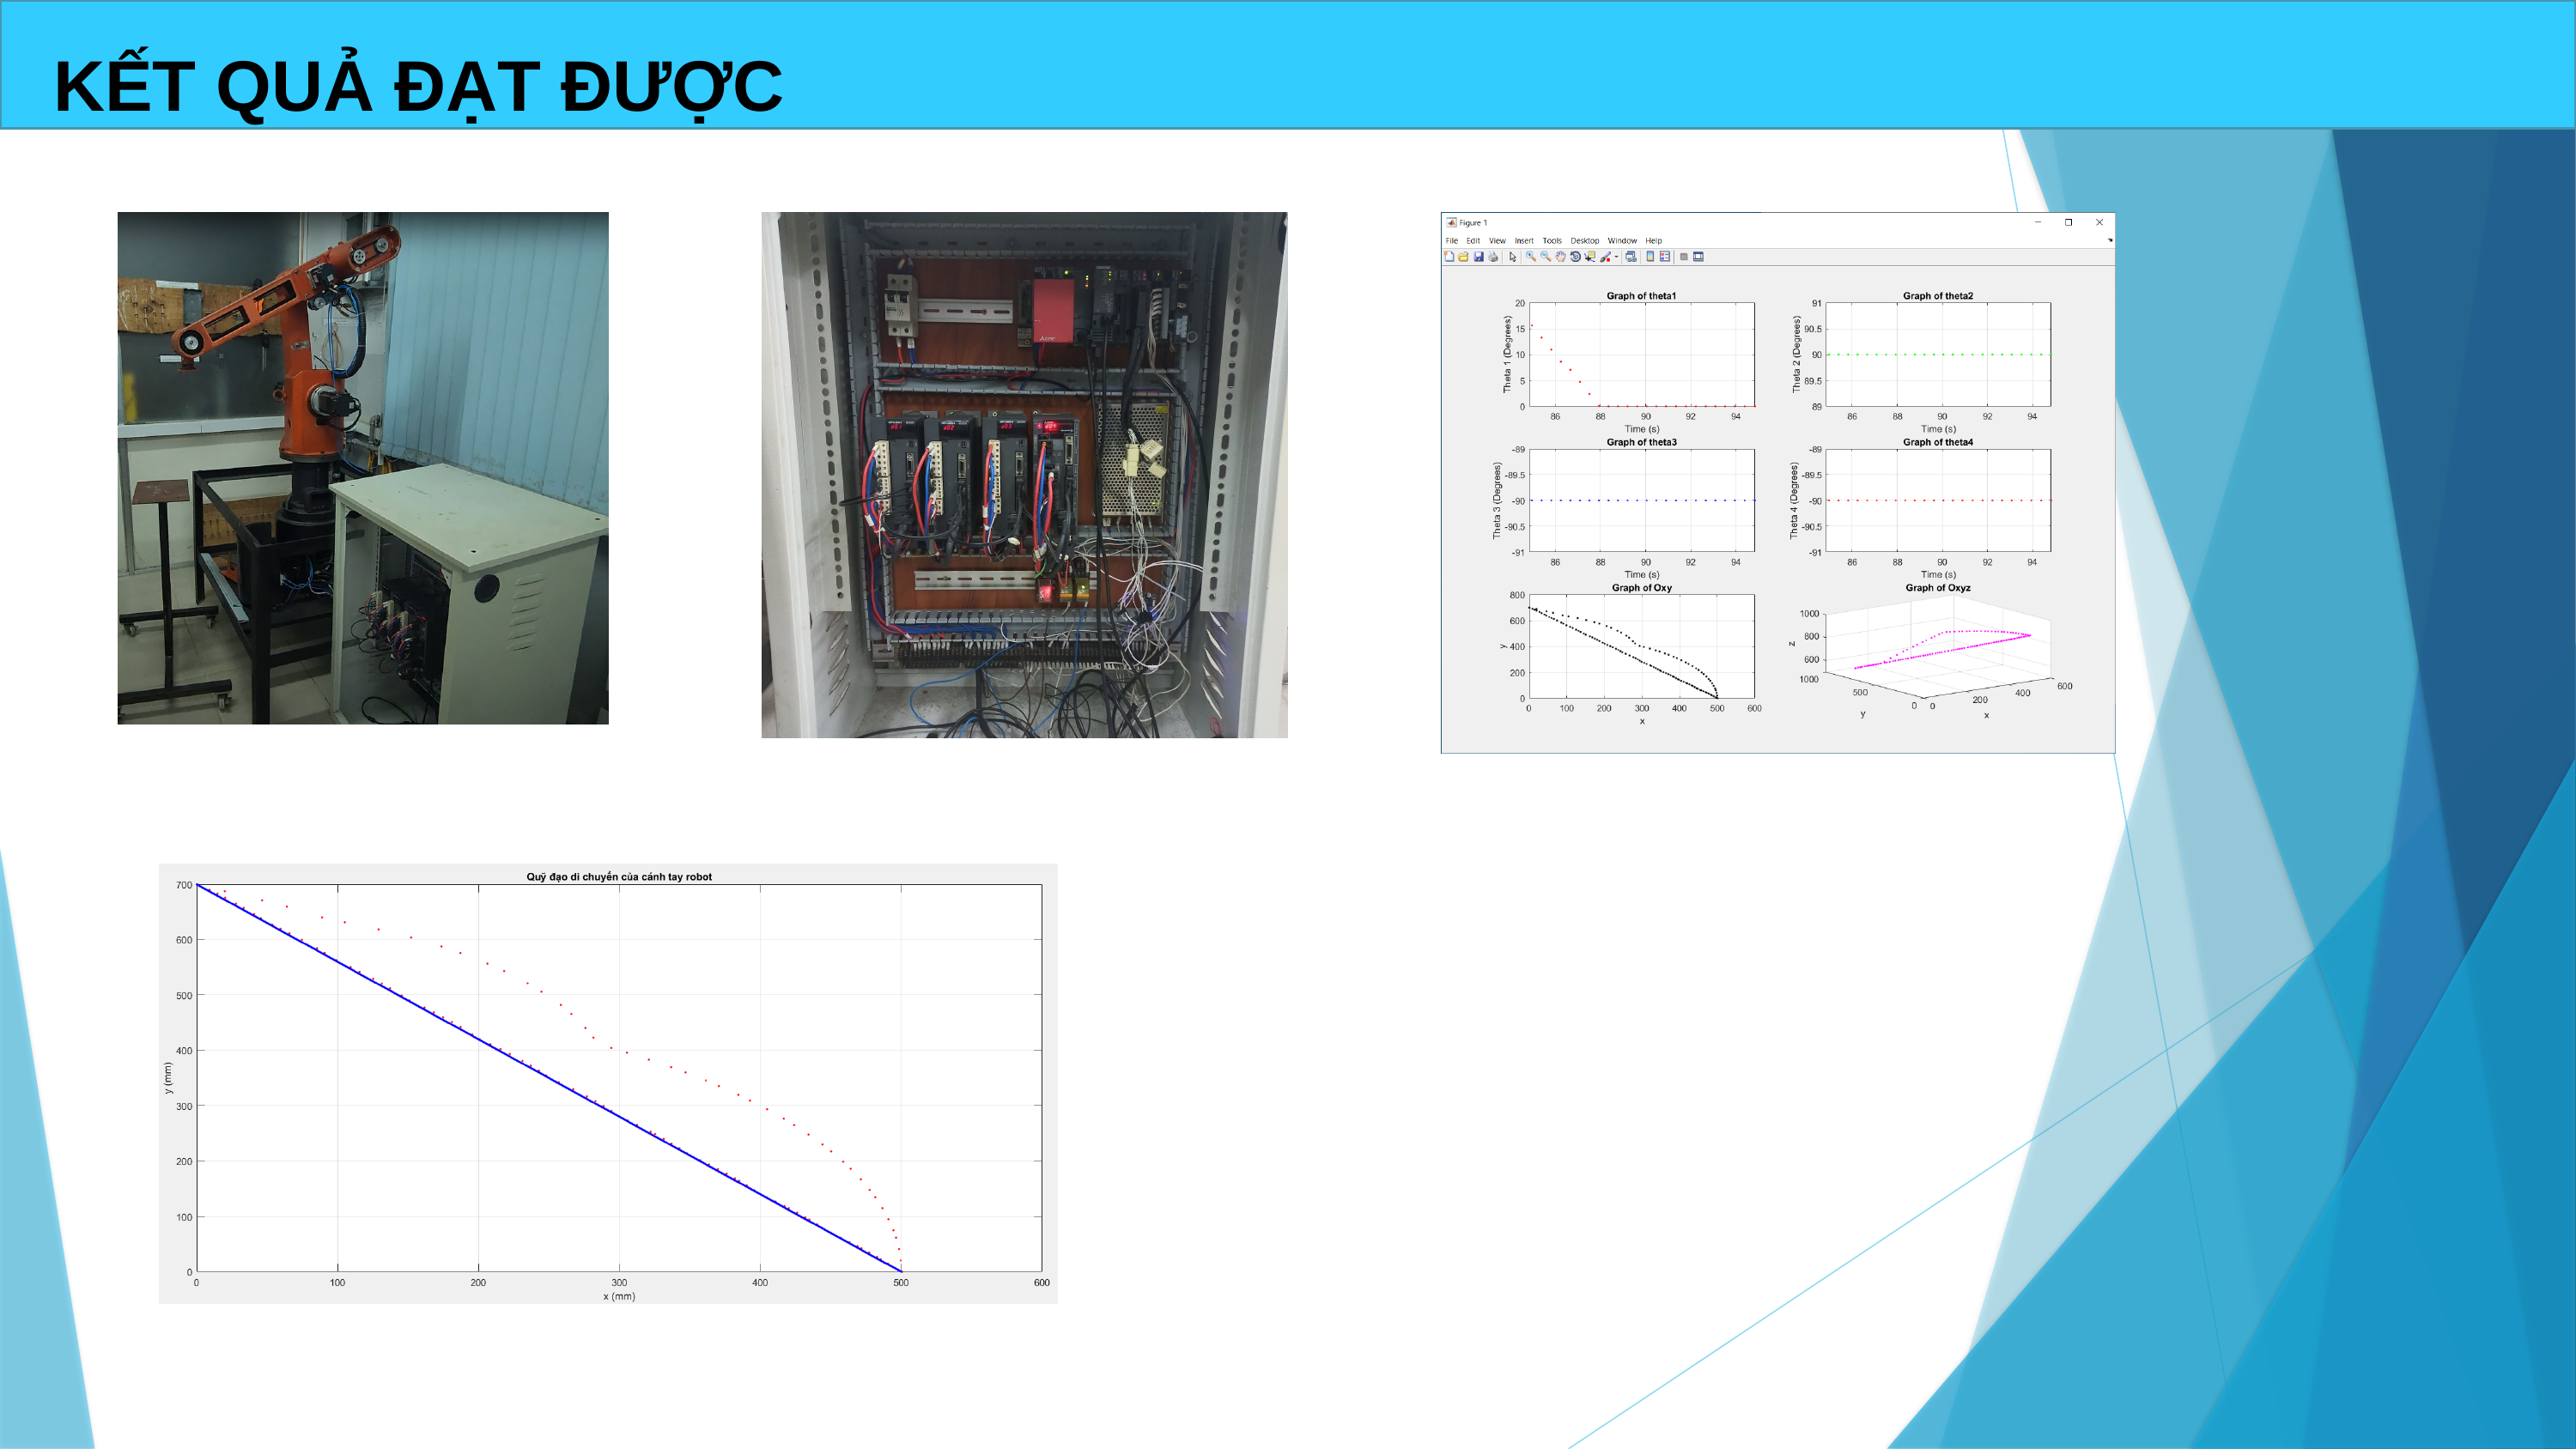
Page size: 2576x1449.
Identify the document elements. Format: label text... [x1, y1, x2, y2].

text_box [0, 0, 2576, 130]
picture [159, 863, 1059, 1305]
text_box KẾT QUẢ ĐẠT ĐƯỢC [53, 0, 1999, 125]
picture [1441, 211, 2117, 755]
picture [117, 211, 610, 725]
picture [761, 211, 1289, 739]
